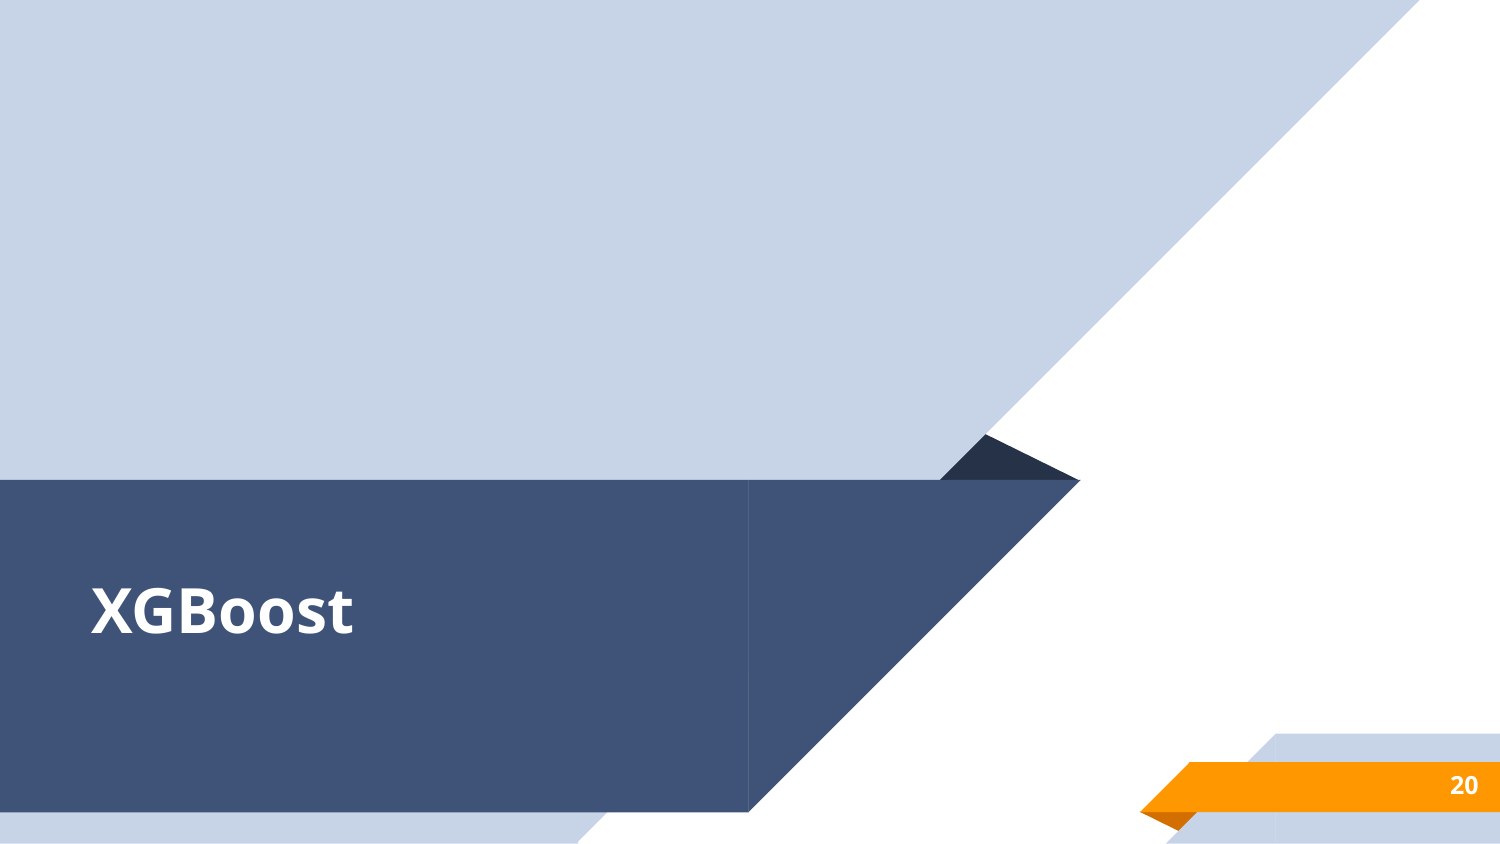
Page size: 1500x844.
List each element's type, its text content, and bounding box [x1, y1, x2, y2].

title XGBoost [76, 470, 748, 662]
slide_number 20 [1249, 760, 1494, 813]
